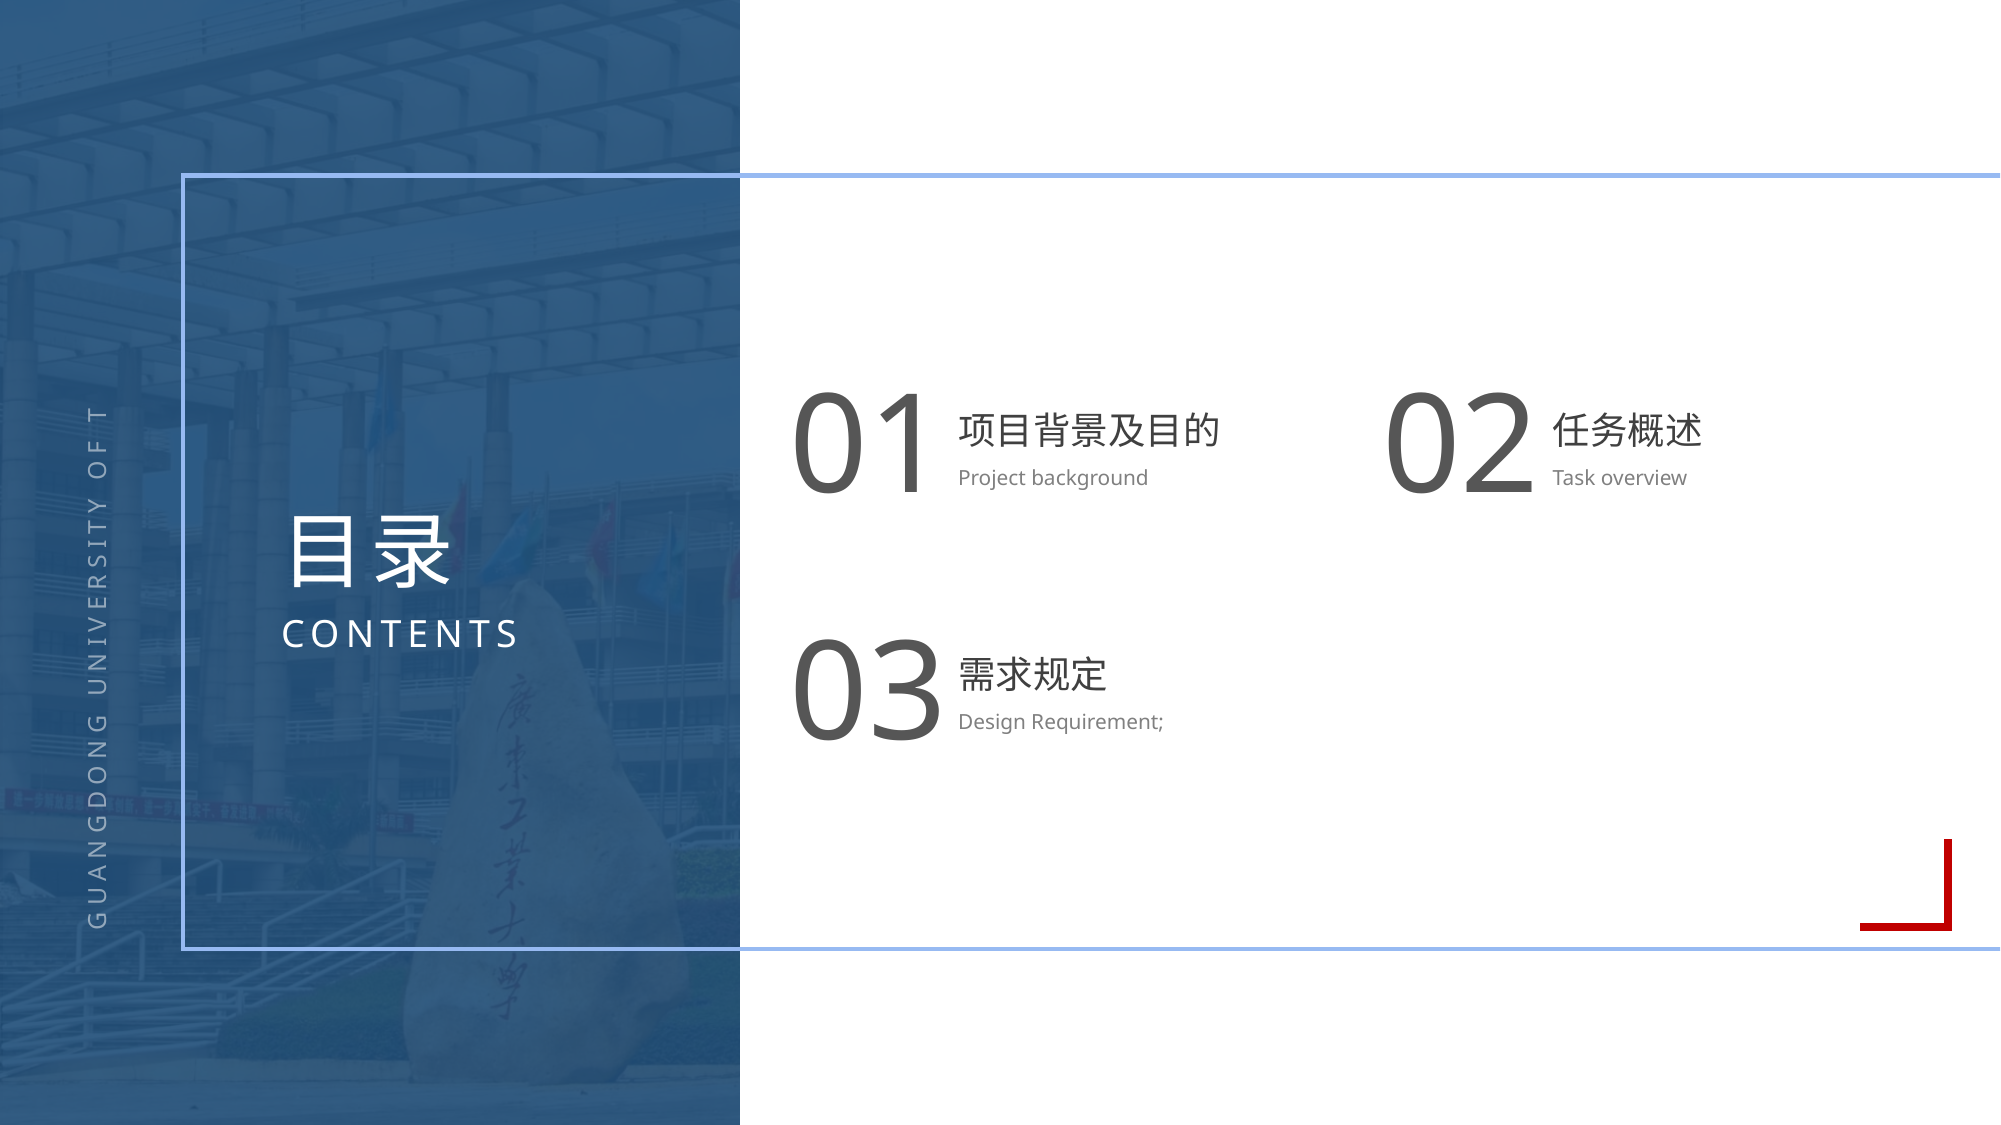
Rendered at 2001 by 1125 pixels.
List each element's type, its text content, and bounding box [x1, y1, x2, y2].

text_box 03 [774, 594, 998, 775]
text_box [1863, 843, 1949, 928]
text_box 01 [774, 347, 998, 528]
text_box GUANGDONG UNIVERSITY OF TECHNOLOGY [73, 179, 119, 946]
text_box 需求规定 Design Requirement; [998, 643, 1458, 741]
text_box 目录 CONTENTS [266, 490, 828, 663]
text_box 项目背景及目的 Project background [998, 399, 1245, 497]
text_box 任务概述 Task overview [1591, 399, 2000, 497]
text_box 02 [1367, 347, 1591, 528]
